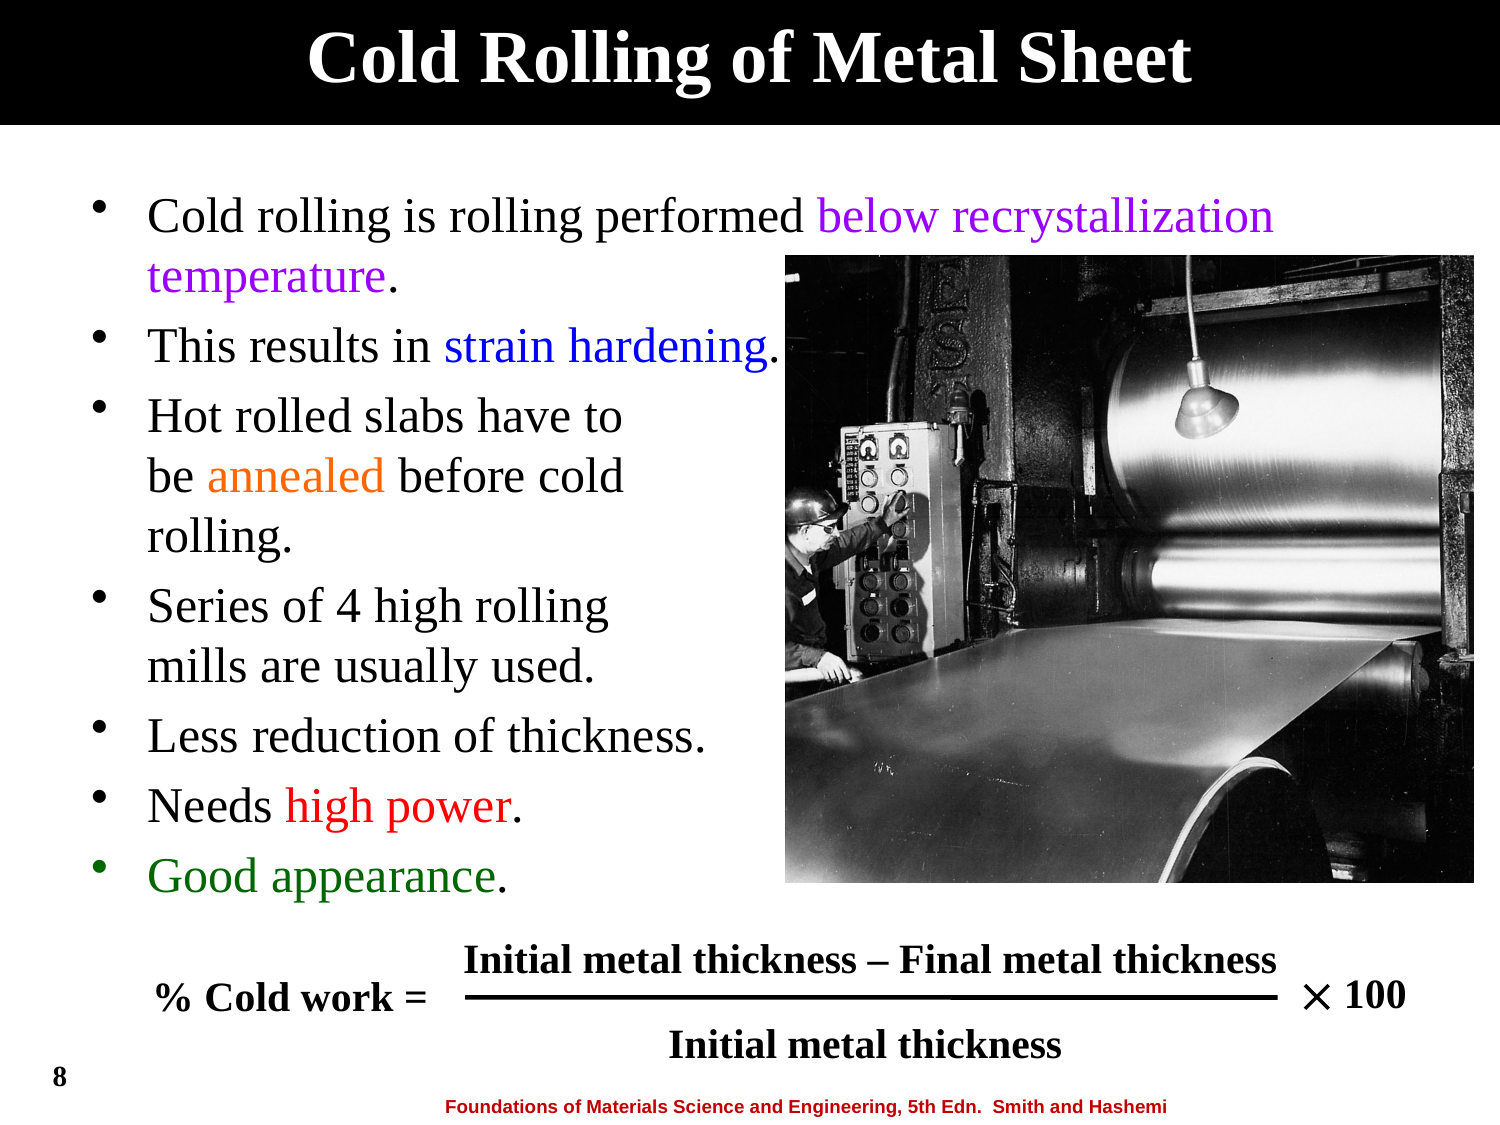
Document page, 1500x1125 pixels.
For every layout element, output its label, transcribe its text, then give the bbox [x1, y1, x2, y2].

slide_number 8 [0, 1049, 83, 1125]
text_box Initial metal thickness – Final metal thickness [448, 924, 1293, 990]
text_box % Cold work = [137, 962, 443, 1027]
picture [784, 255, 1474, 884]
text_box  100 [1285, 959, 1422, 1025]
list Cold rolling is rolling performed below recrystallization temperature. This results in strain hardening. Hot rolled slabs have to be annealed before cold rolling. Series of 4 high rolling mills are usually used. Less reduction of thickness. Needs high power. Good appearance. [76, 174, 1388, 1000]
text_box Cold Rolling of Metal Sheet [0, 0, 1500, 125]
text_box Initial metal thickness [602, 1009, 1128, 1125]
